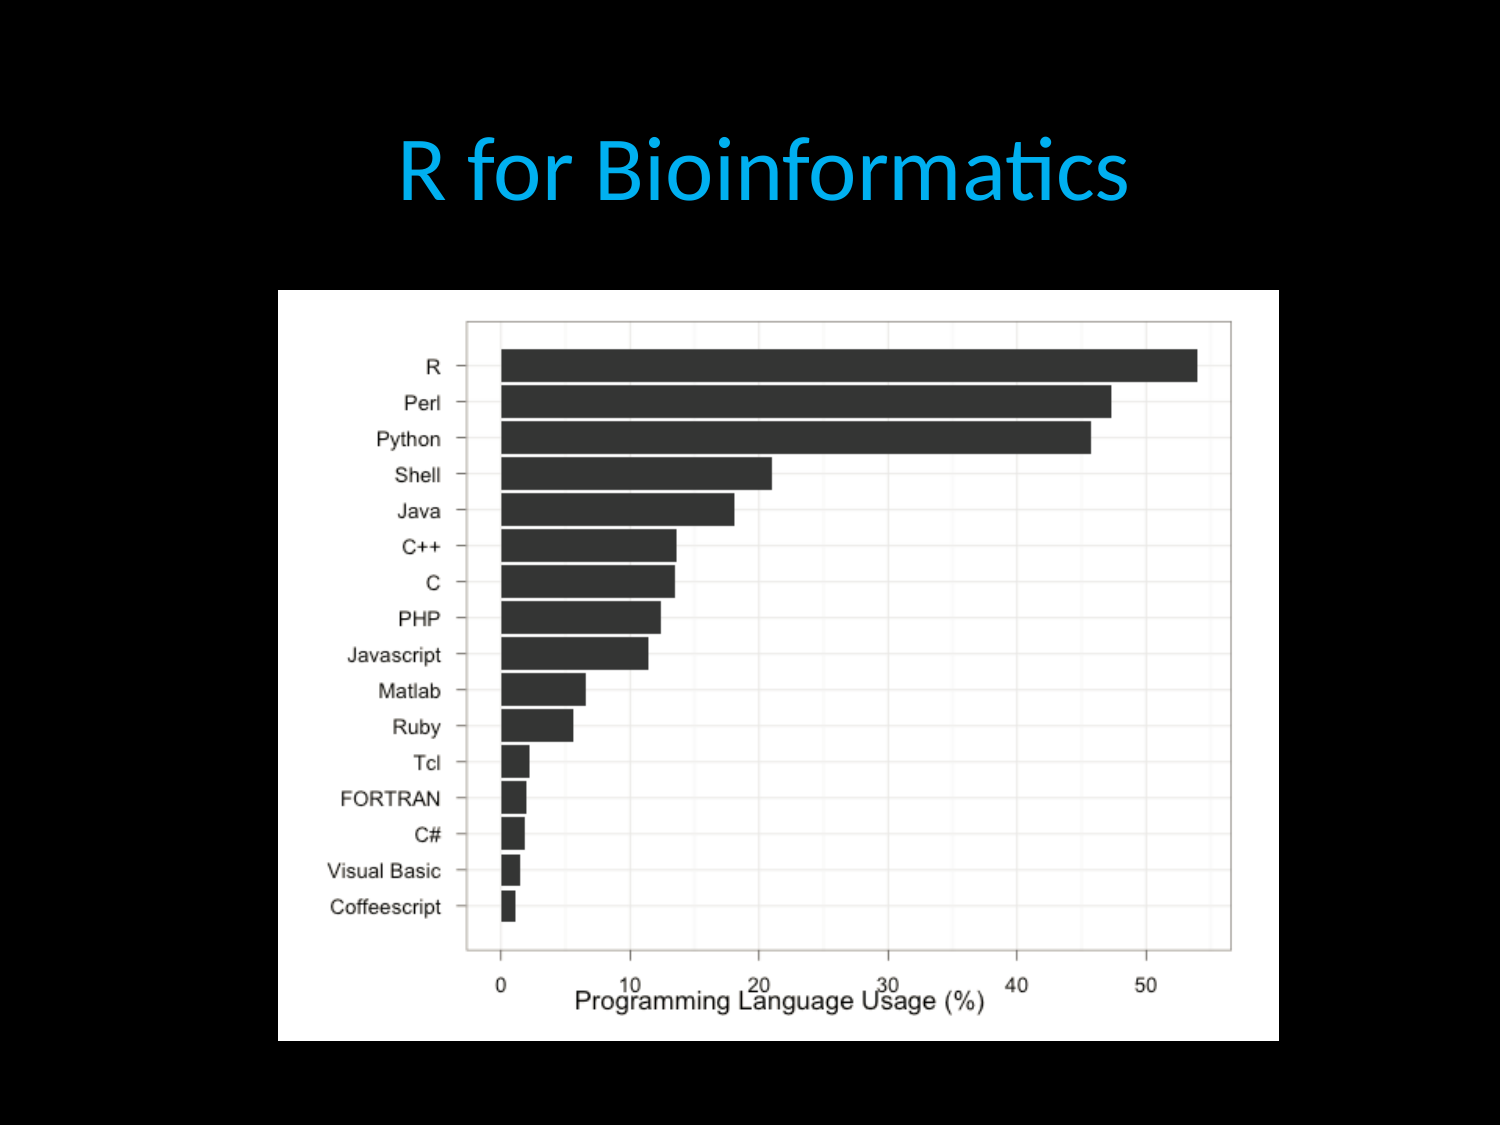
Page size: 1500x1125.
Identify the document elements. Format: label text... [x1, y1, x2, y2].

text_box R for Bioinformatics [99, 70, 1450, 258]
picture [278, 290, 1279, 1041]
